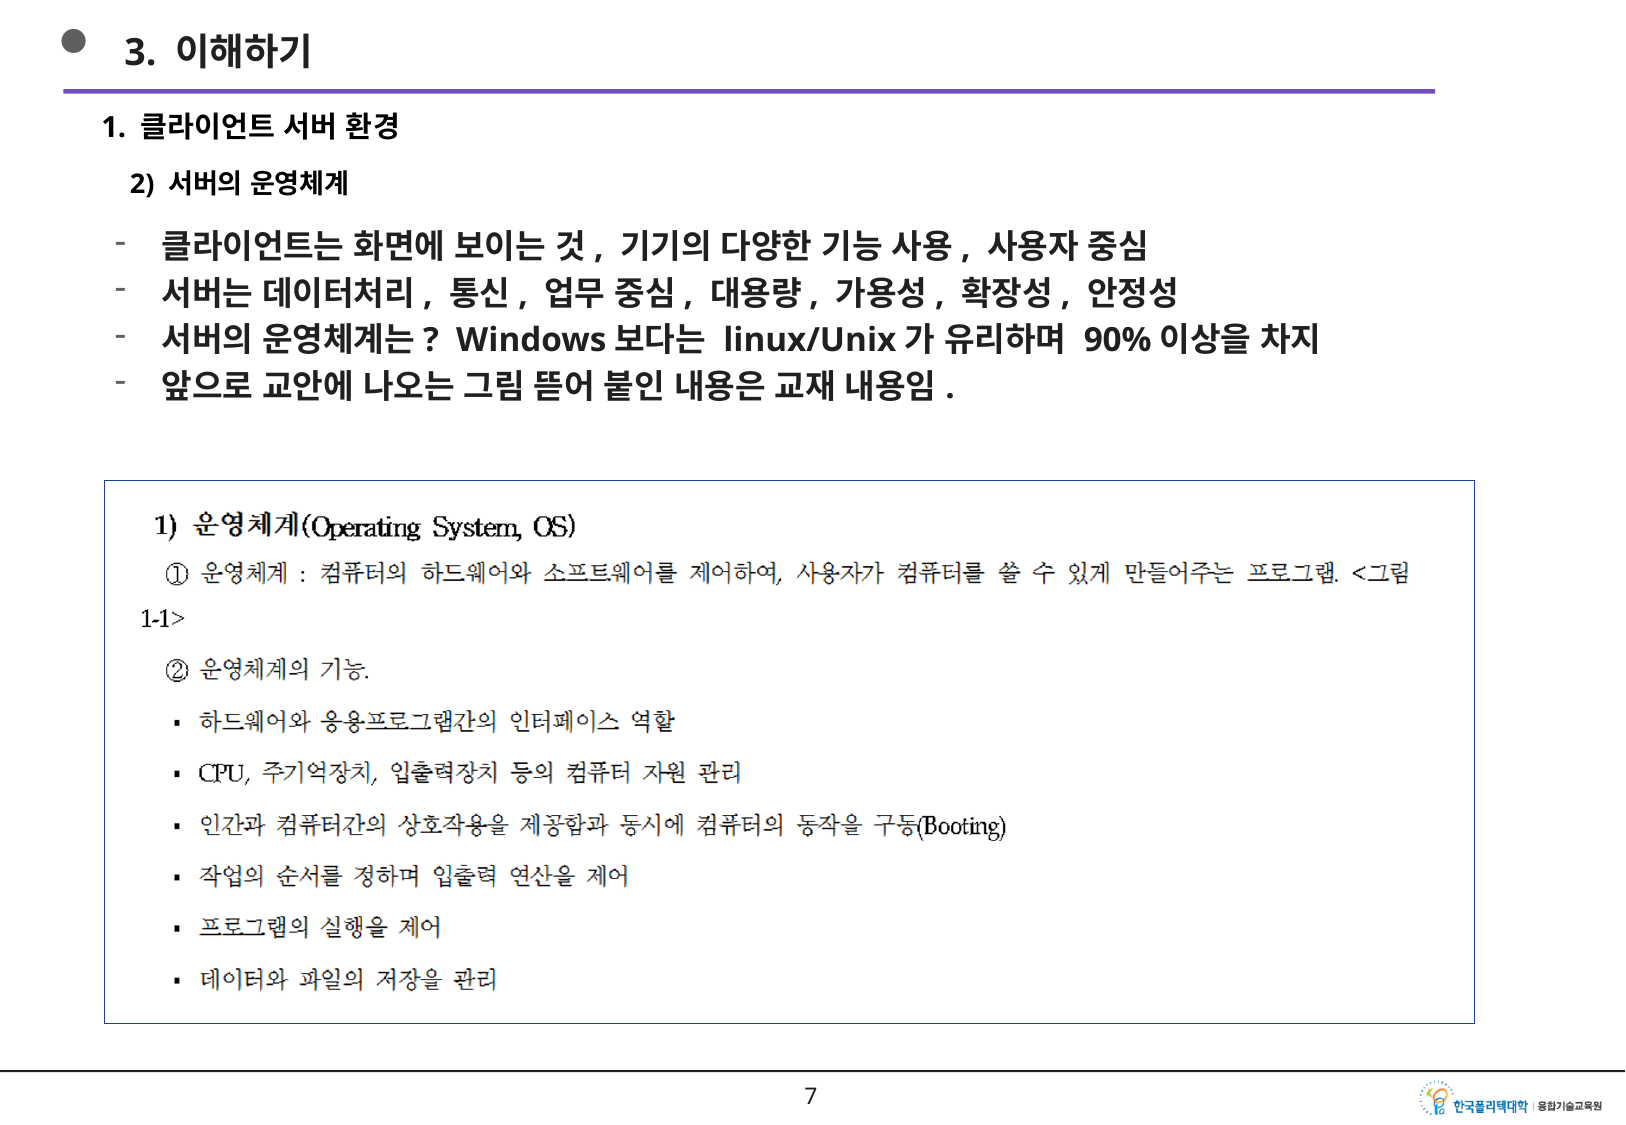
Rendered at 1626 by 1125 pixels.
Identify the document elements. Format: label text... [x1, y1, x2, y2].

picture [1415, 1076, 1604, 1118]
text_box 6 [765, 1072, 857, 1123]
picture [103, 480, 1475, 1024]
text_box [86, 88, 1001, 220]
text_box 클라이언트는 화면에 보이는 것, 기기의 다양한 기능 사용, 사용자 중심 서버는 데이터처리, 통신, 업무 중심, 대용량, 가용성, 확장성, 안정성 서버의 운영체계는? Windows보다는 linux/Unix가 유리하며 90%이상을 차지 앞으로 교안에 나오는 그림 뜯어 붙인 내용은 교재 내용임. [100, 217, 1337, 413]
text_box 3. 이해하기 [109, 20, 943, 87]
text_box [44, 0, 1604, 114]
